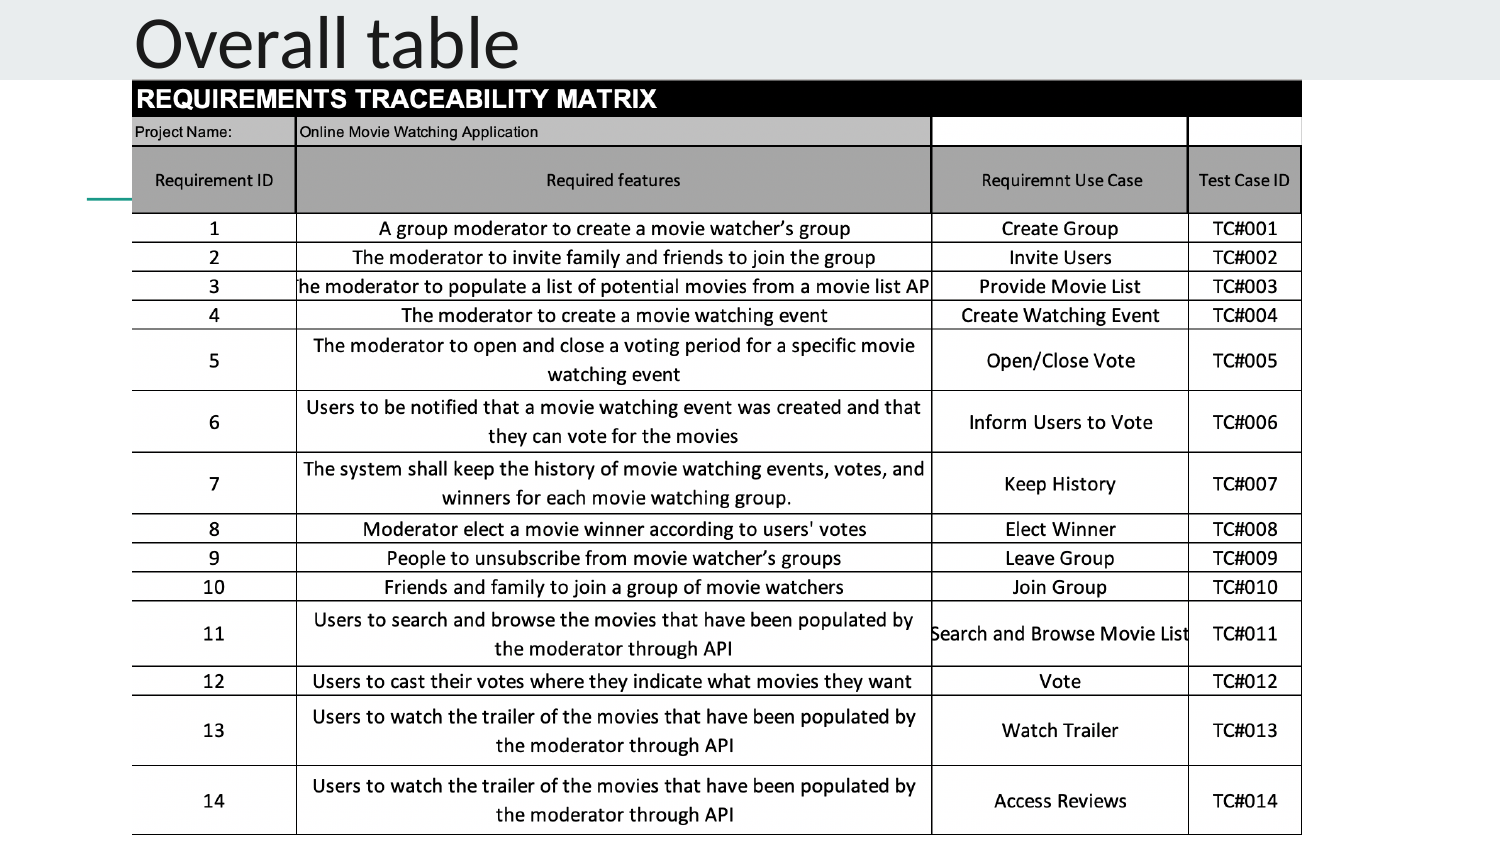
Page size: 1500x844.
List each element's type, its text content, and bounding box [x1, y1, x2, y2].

title Overall table [119, 0, 1381, 67]
picture [132, 78, 1303, 835]
